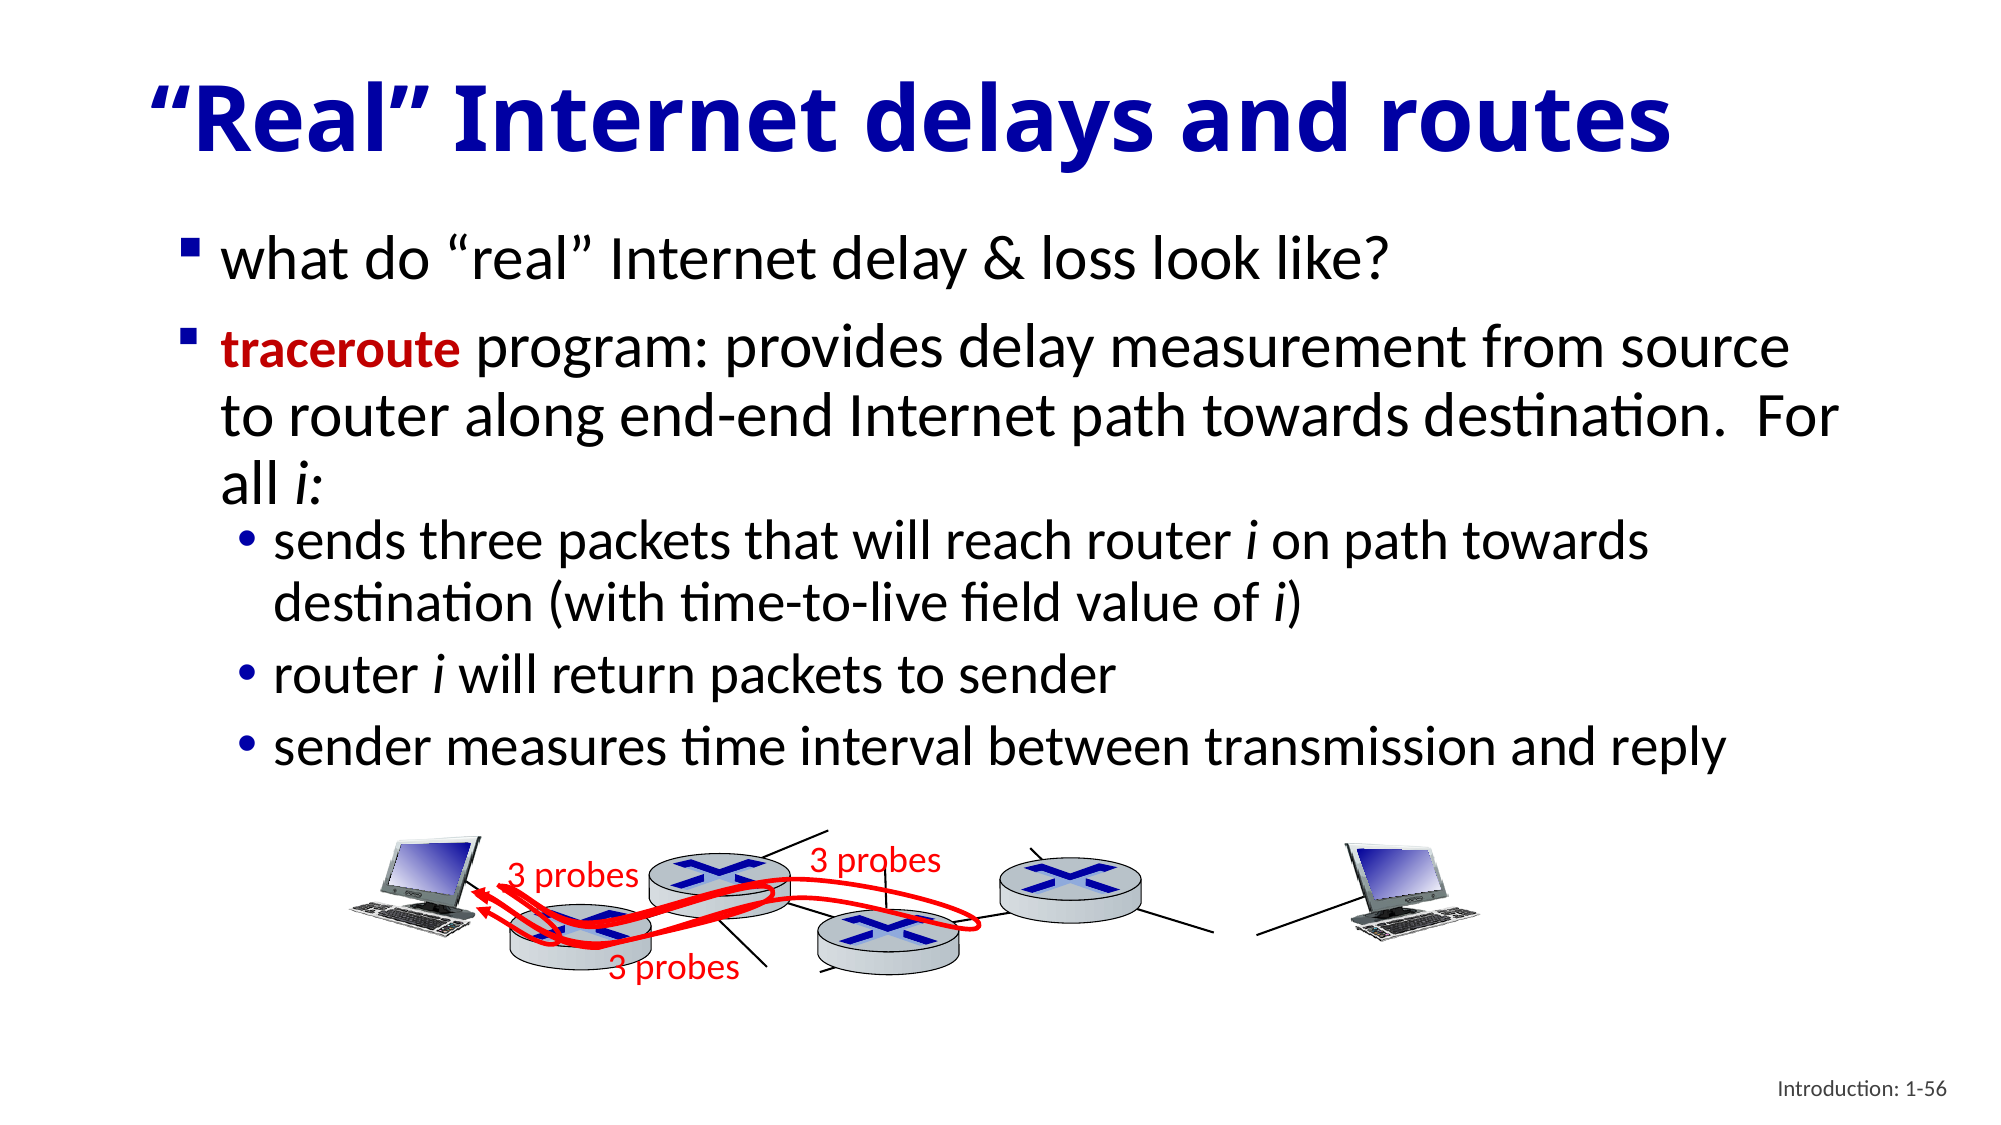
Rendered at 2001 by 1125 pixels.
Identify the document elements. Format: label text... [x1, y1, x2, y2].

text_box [509, 904, 652, 970]
text_box [501, 885, 537, 904]
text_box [317, 831, 486, 945]
text_box what do “real” Internet delay & loss look like? traceroute program: provides delay measurement from source to router along end-end Internet path towards destination. For all i: [160, 217, 1858, 527]
text_box [959, 910, 980, 930]
text_box [652, 919, 717, 935]
text_box 3 probes [491, 842, 722, 903]
text_box 3 probes [592, 934, 822, 995]
title “Real” Internet delays and routes [135, 47, 1861, 195]
text_box sends three packets that will reach router i on path towards destination (with time-to-live field value of i) router i will return packets to sender sender measures time interval between transmission and reply [149, 503, 1846, 786]
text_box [999, 857, 1142, 924]
text_box [486, 889, 536, 911]
slide_number Introduction: 1- [1512, 1056, 1963, 1117]
text_box [486, 887, 494, 892]
text_box [490, 884, 505, 892]
text_box [486, 898, 509, 925]
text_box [817, 909, 959, 975]
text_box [1341, 838, 1514, 949]
text_box [791, 878, 955, 909]
text_box 3 probes [794, 827, 1024, 888]
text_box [649, 853, 791, 919]
